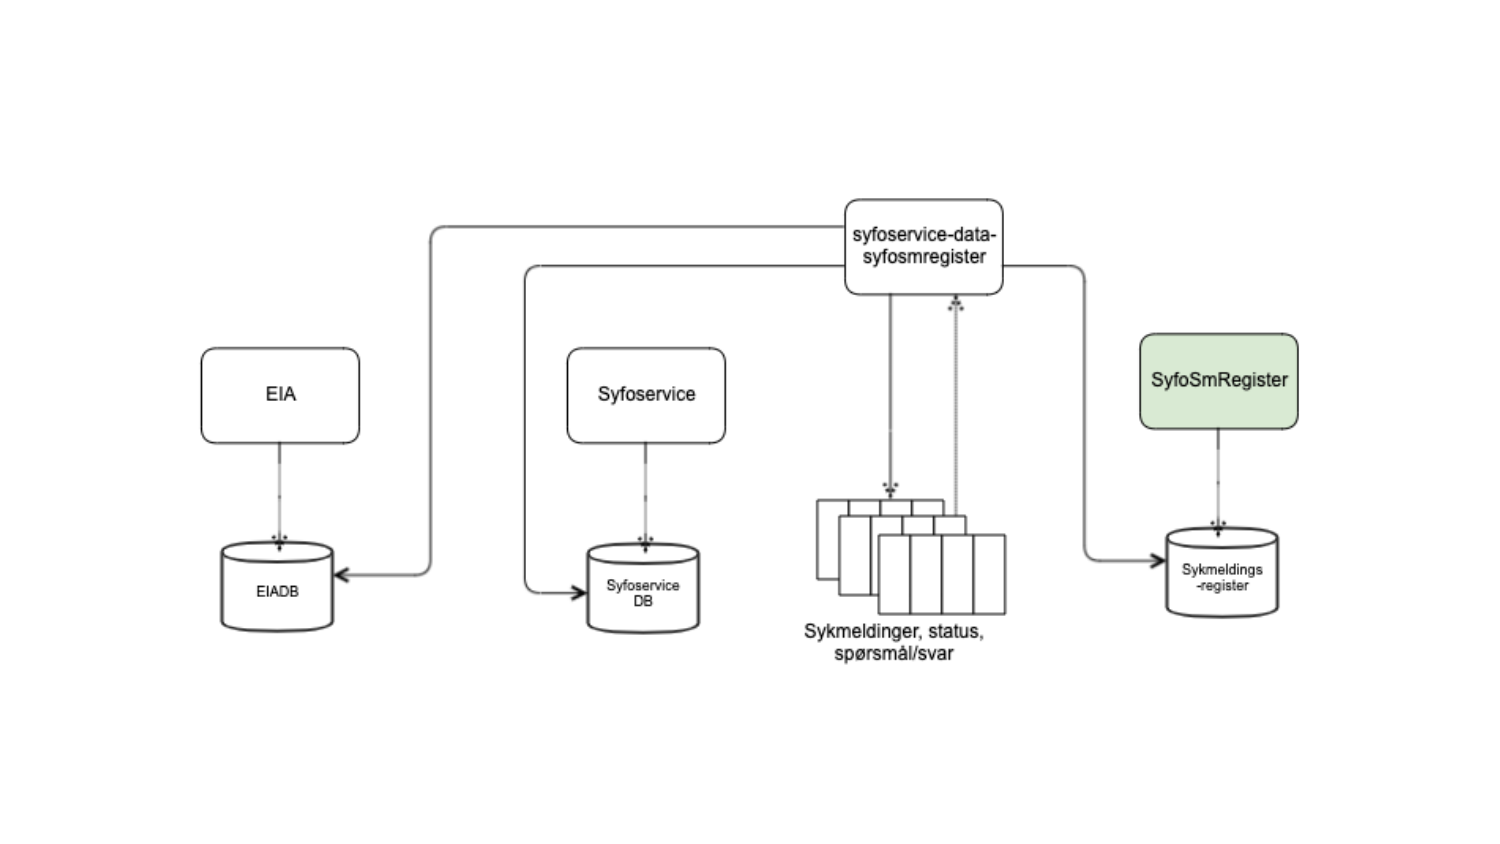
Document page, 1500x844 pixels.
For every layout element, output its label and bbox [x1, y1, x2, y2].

picture [170, 148, 1330, 695]
